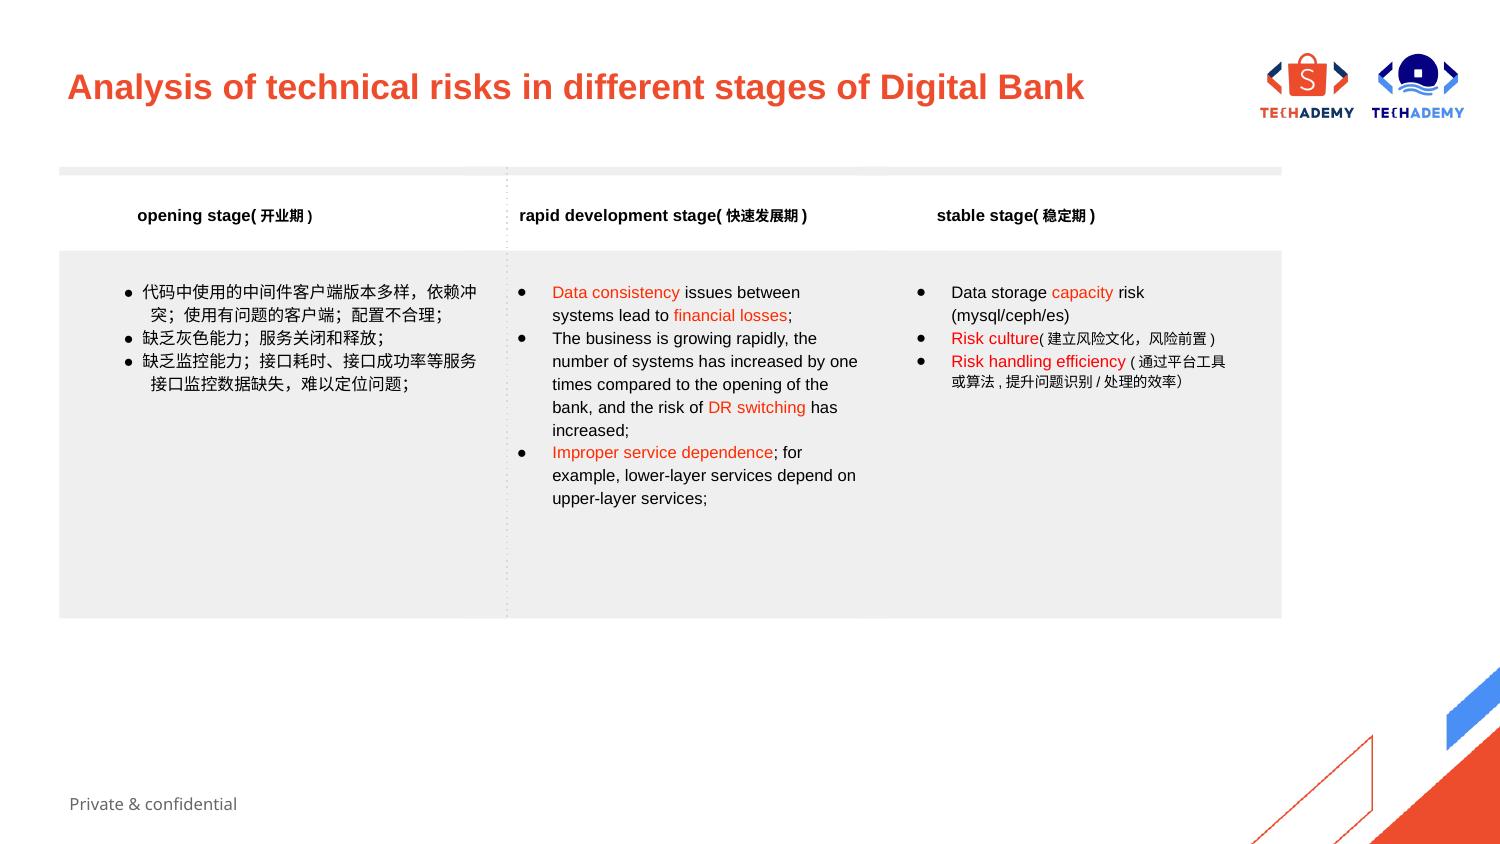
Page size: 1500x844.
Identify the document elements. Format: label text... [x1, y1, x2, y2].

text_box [508, 166, 856, 619]
picture [0, 0, 1500, 844]
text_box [857, 166, 1282, 619]
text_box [59, 166, 508, 619]
title Analysis of technical risks in different stages of Digital Bank [60, 38, 1440, 133]
